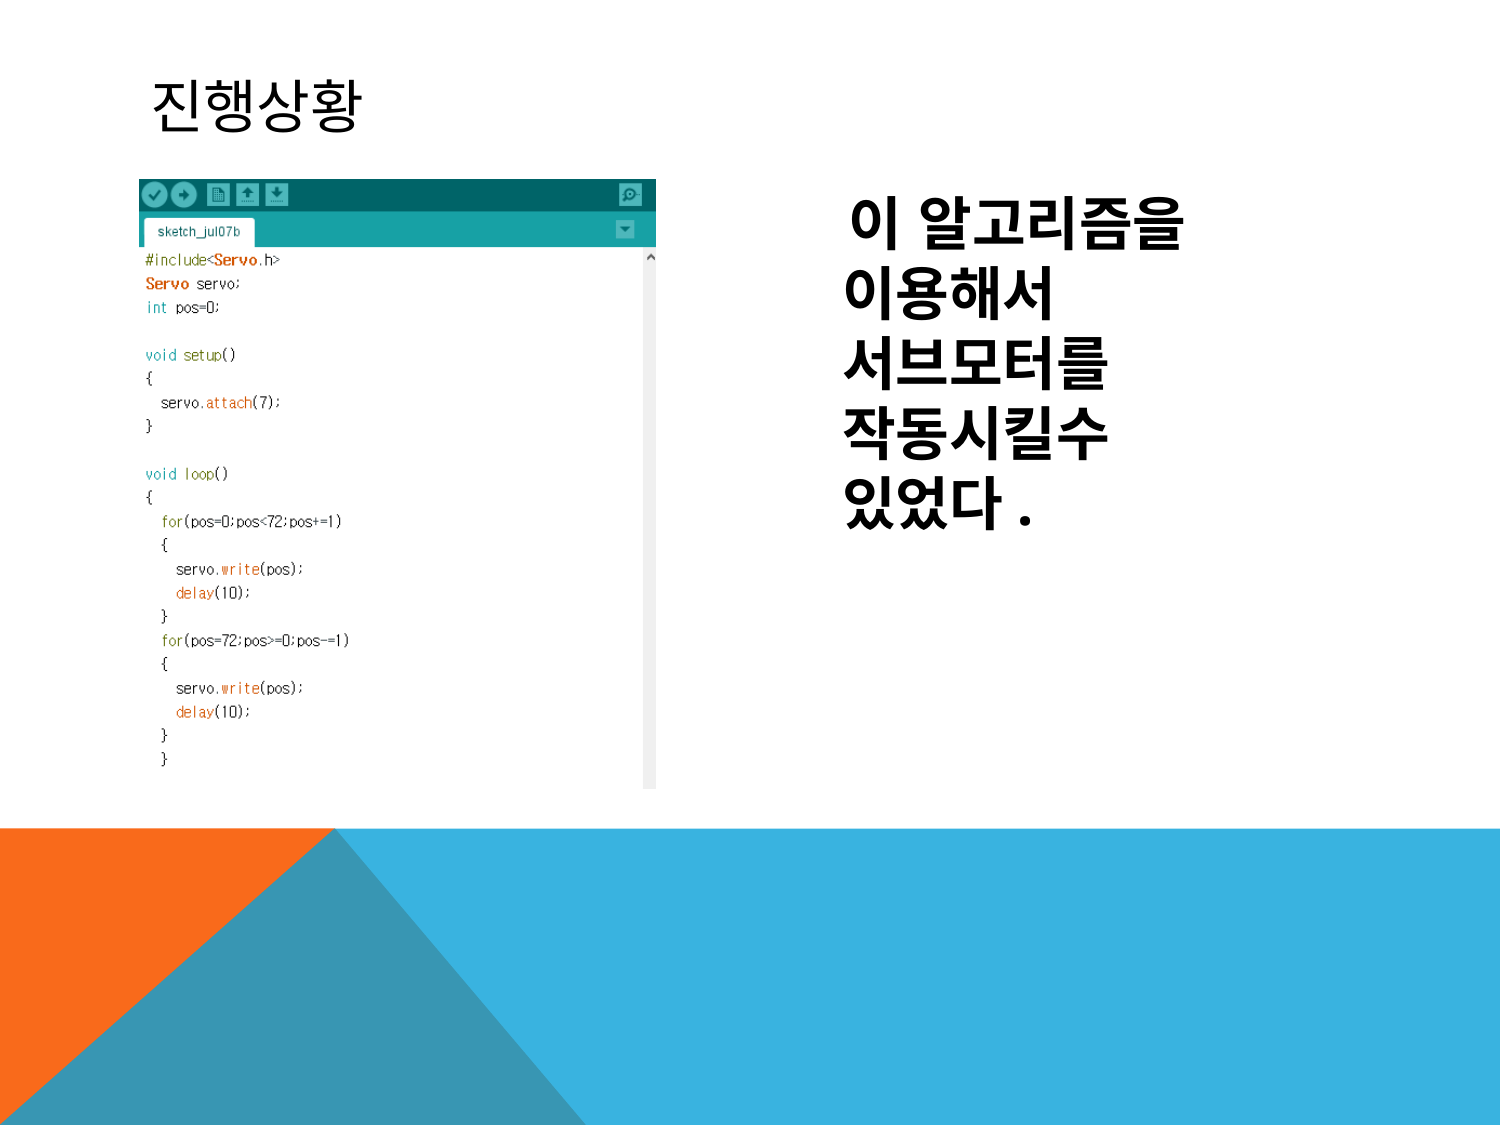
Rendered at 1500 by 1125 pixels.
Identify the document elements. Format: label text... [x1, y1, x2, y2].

list 이 알고리즘을 이용해서 서브모터를 작동시킬수 있었다. [771, 179, 1296, 789]
title 진행상황 [135, 60, 1369, 150]
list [138, 179, 656, 790]
